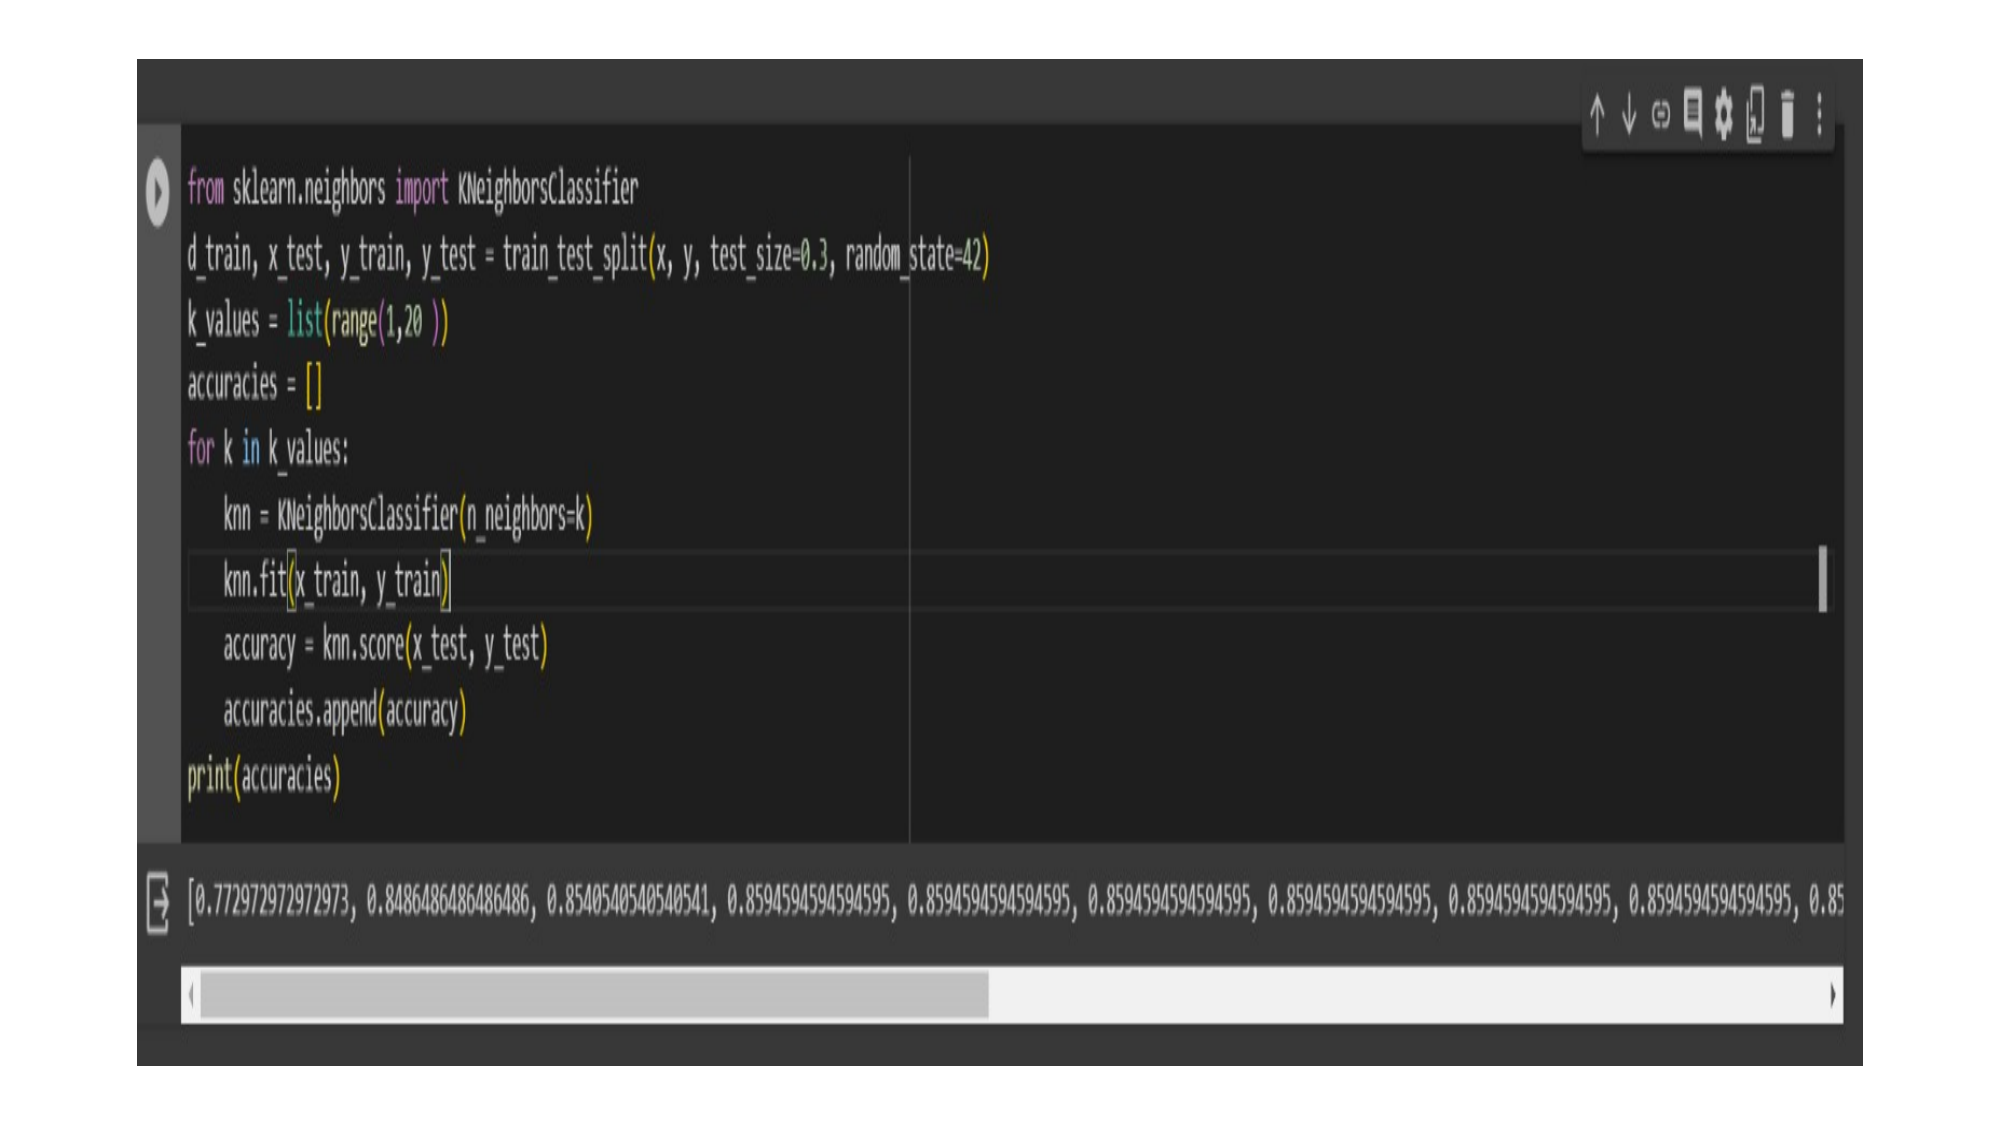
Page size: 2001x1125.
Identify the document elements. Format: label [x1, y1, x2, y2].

list [137, 59, 1863, 1066]
